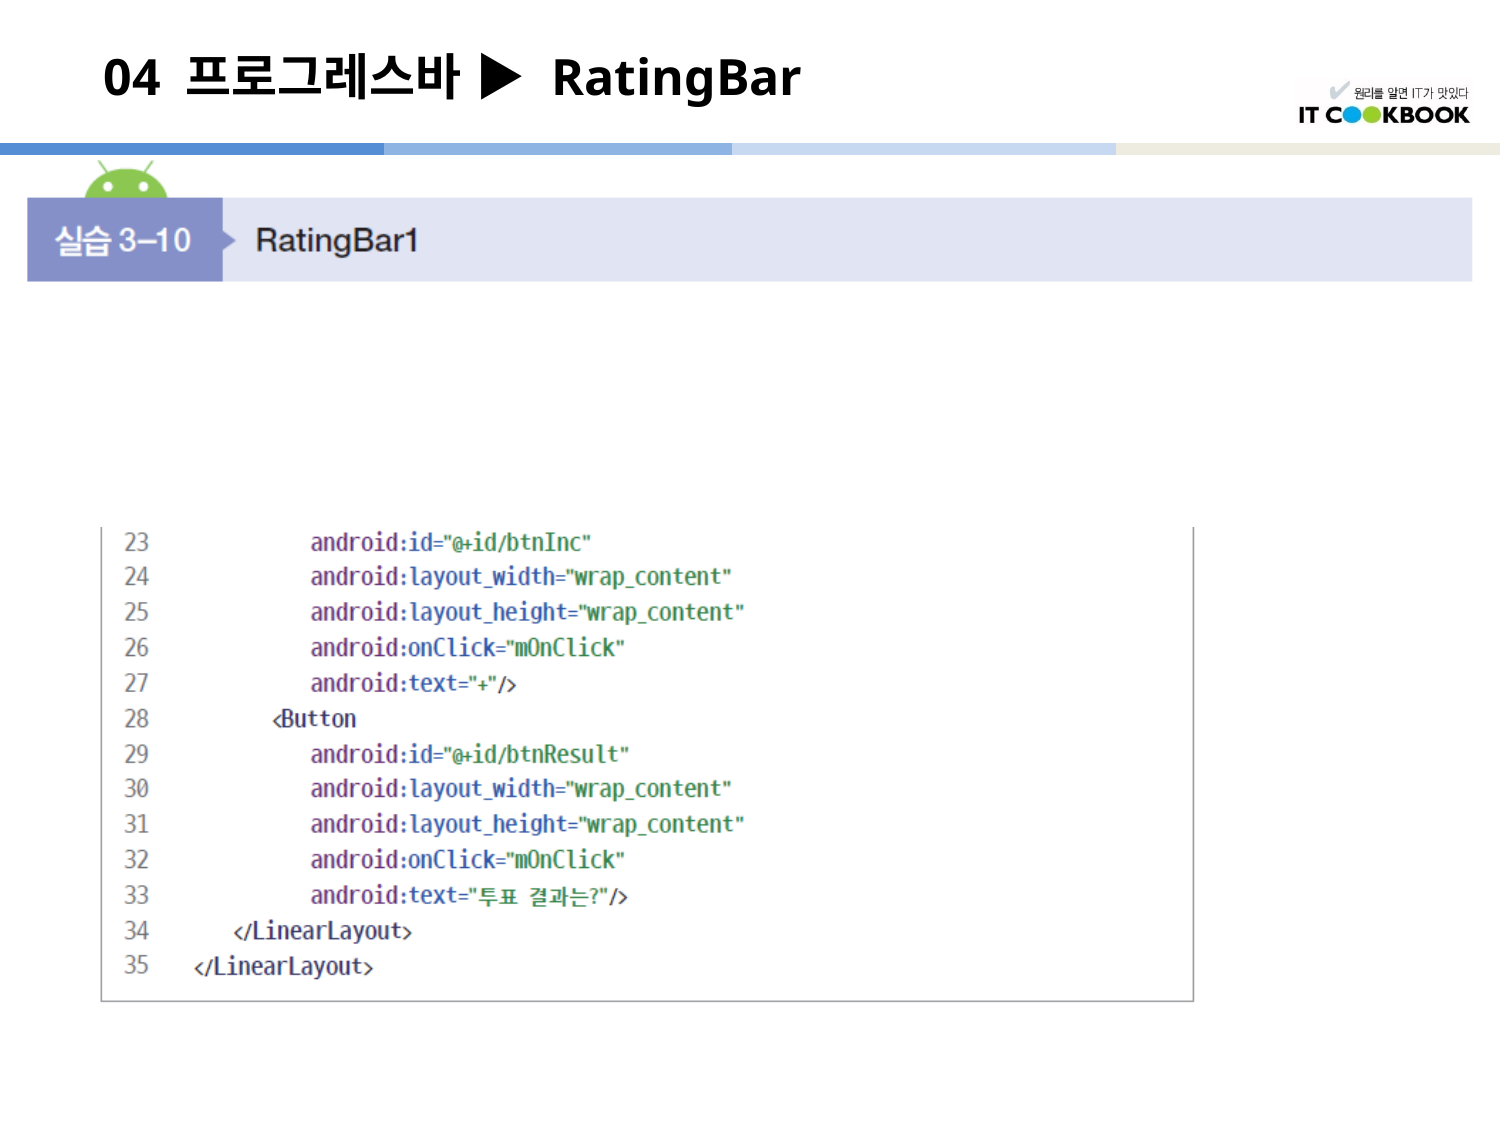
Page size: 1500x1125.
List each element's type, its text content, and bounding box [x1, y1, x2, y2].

title 04 프로그레스바 ▶ RatingBar [88, 30, 1330, 121]
picture [88, 526, 1200, 1015]
picture [26, 160, 1474, 285]
picture [1295, 78, 1473, 125]
